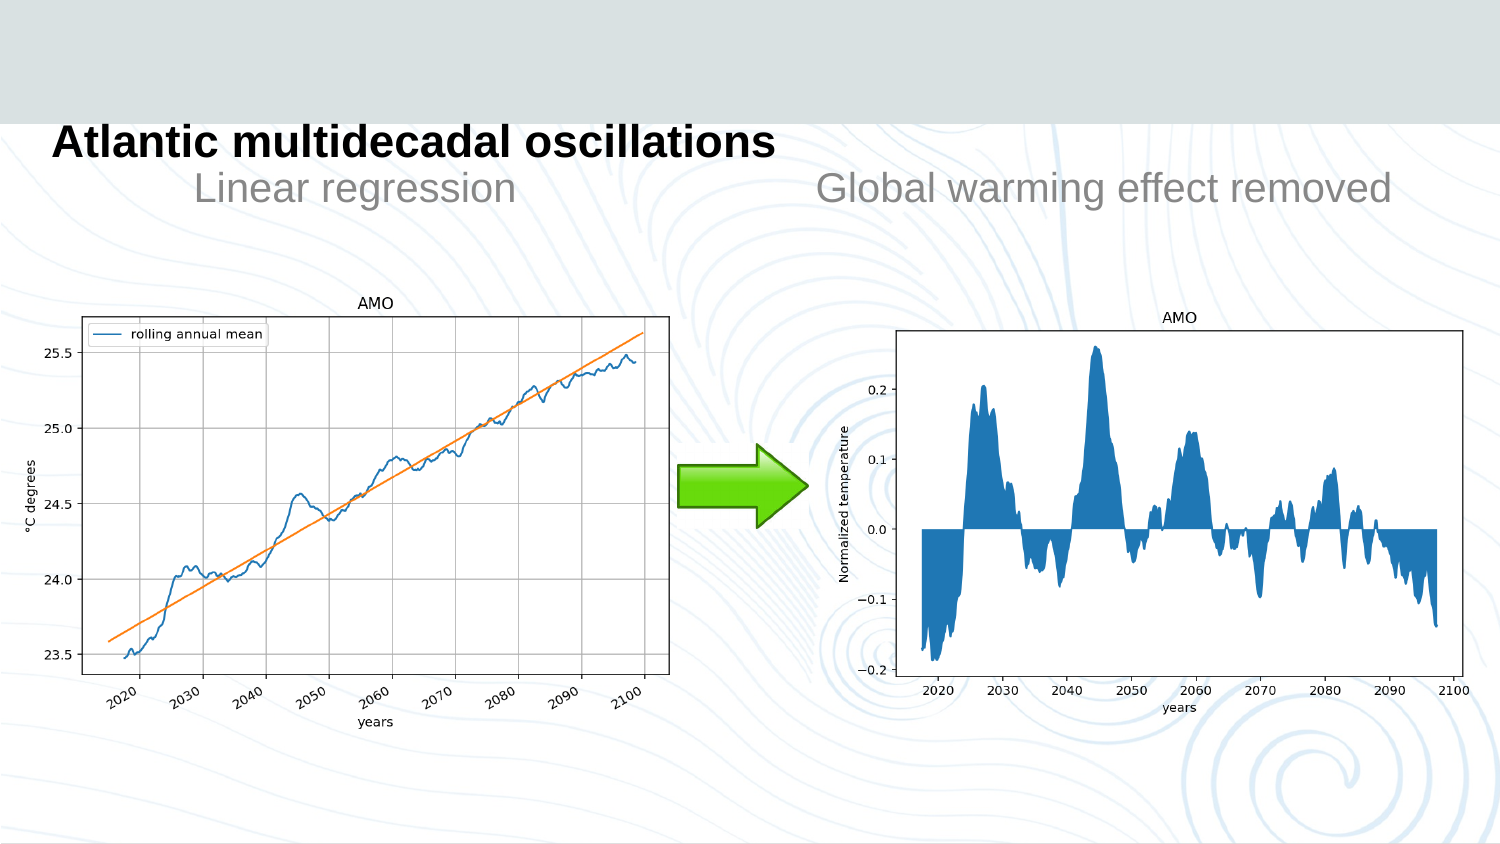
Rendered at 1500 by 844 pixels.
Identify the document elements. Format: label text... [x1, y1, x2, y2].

picture [0, 124, 1500, 844]
list Linear regression Global warming effect removed [32, 160, 1431, 721]
title Atlantic multidecadal oscillations [51, 72, 1449, 167]
